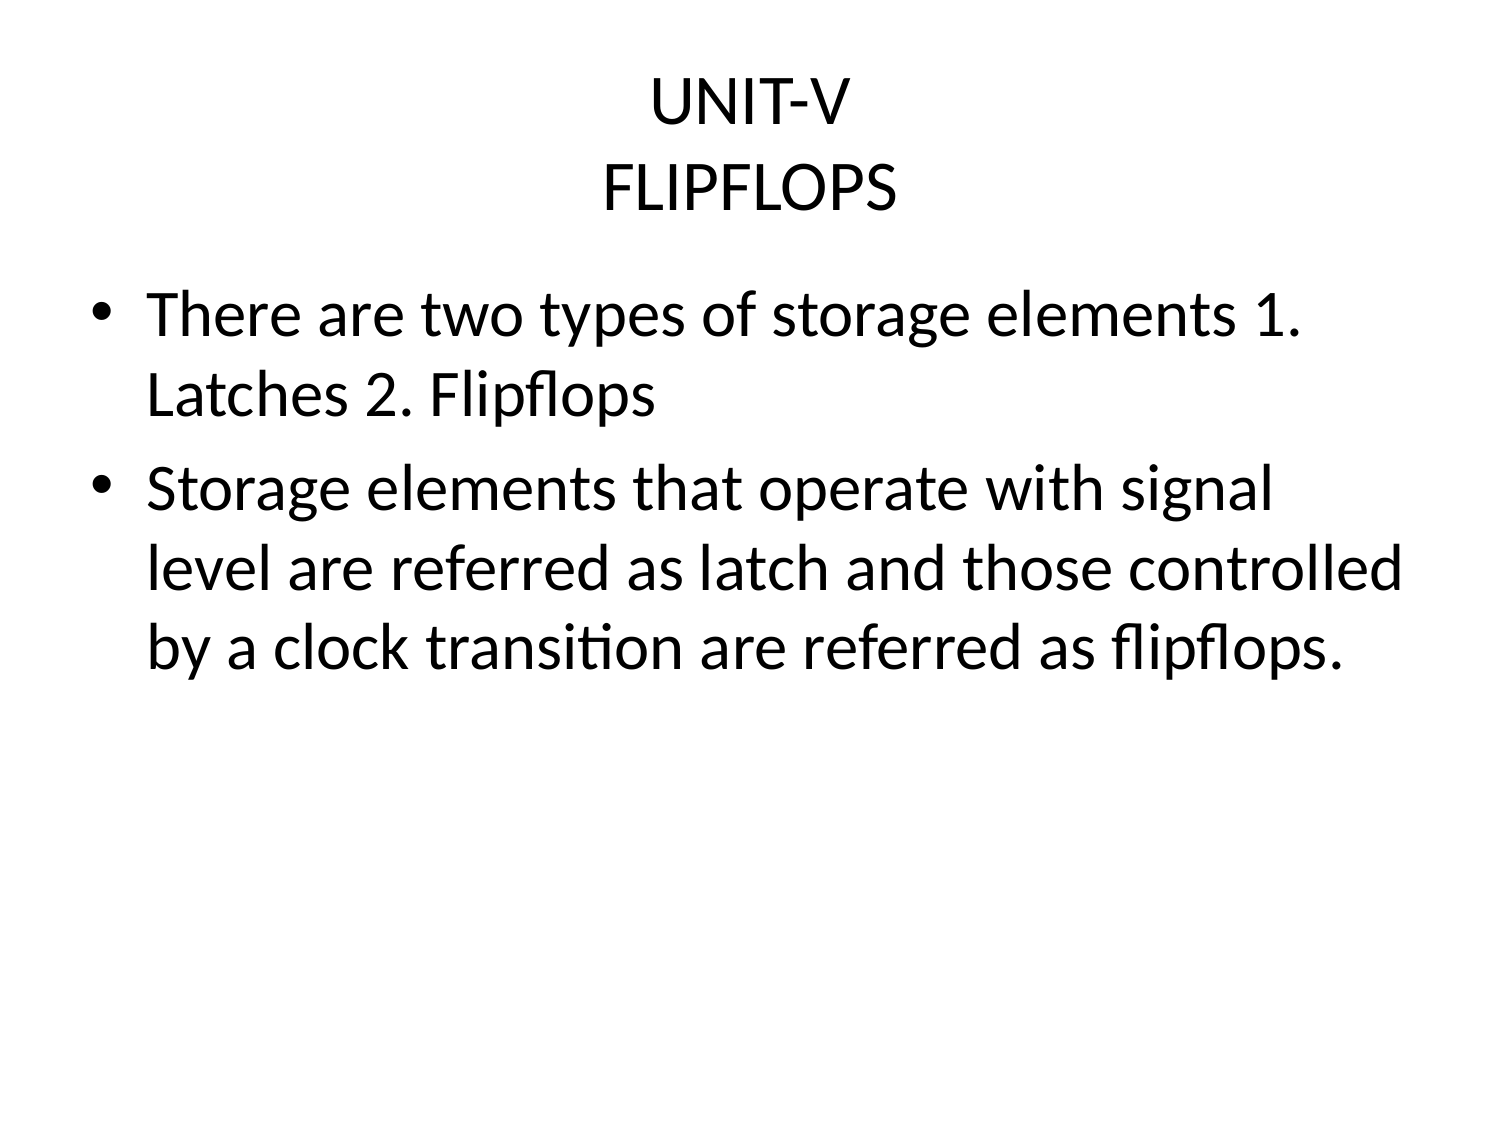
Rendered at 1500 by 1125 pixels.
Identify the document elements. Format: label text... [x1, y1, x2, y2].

list There are two types of storage elements 1. Latches 2. Flipflops Storage elements that operate with signal level are referred as latch and those controlled by a clock transition are referred as flipflops. [75, 262, 1425, 1005]
title UNIT-V FLIPFLOPS [75, 45, 1425, 233]
